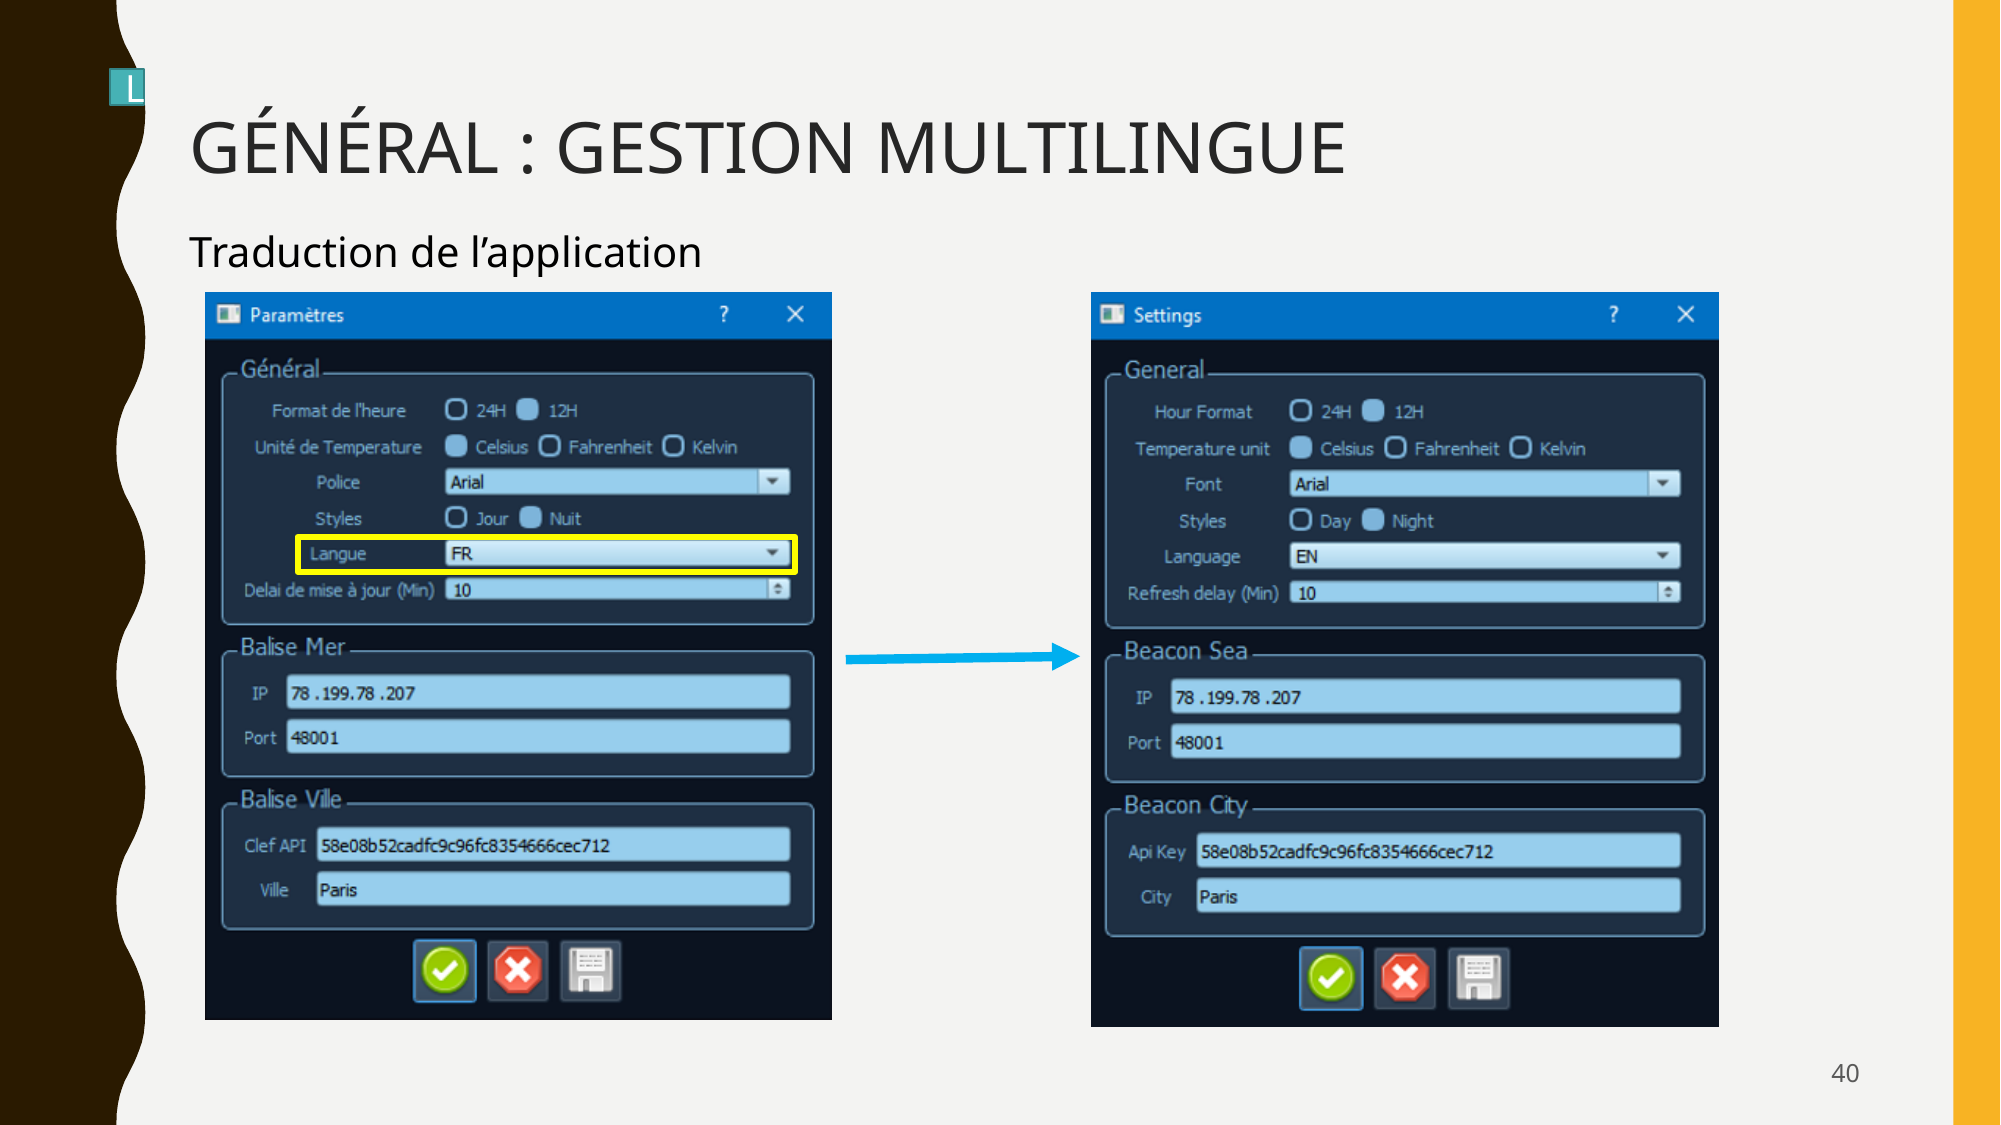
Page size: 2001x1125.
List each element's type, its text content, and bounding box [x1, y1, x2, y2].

text_box Général : Gestion Multilingue [174, 105, 1825, 197]
picture [1091, 292, 1719, 1027]
picture [205, 292, 832, 1020]
list Traduction de l’application [174, 213, 1825, 977]
slide_number 40 [1412, 1045, 1875, 1103]
text_box L [109, 68, 145, 106]
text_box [845, 656, 1081, 660]
